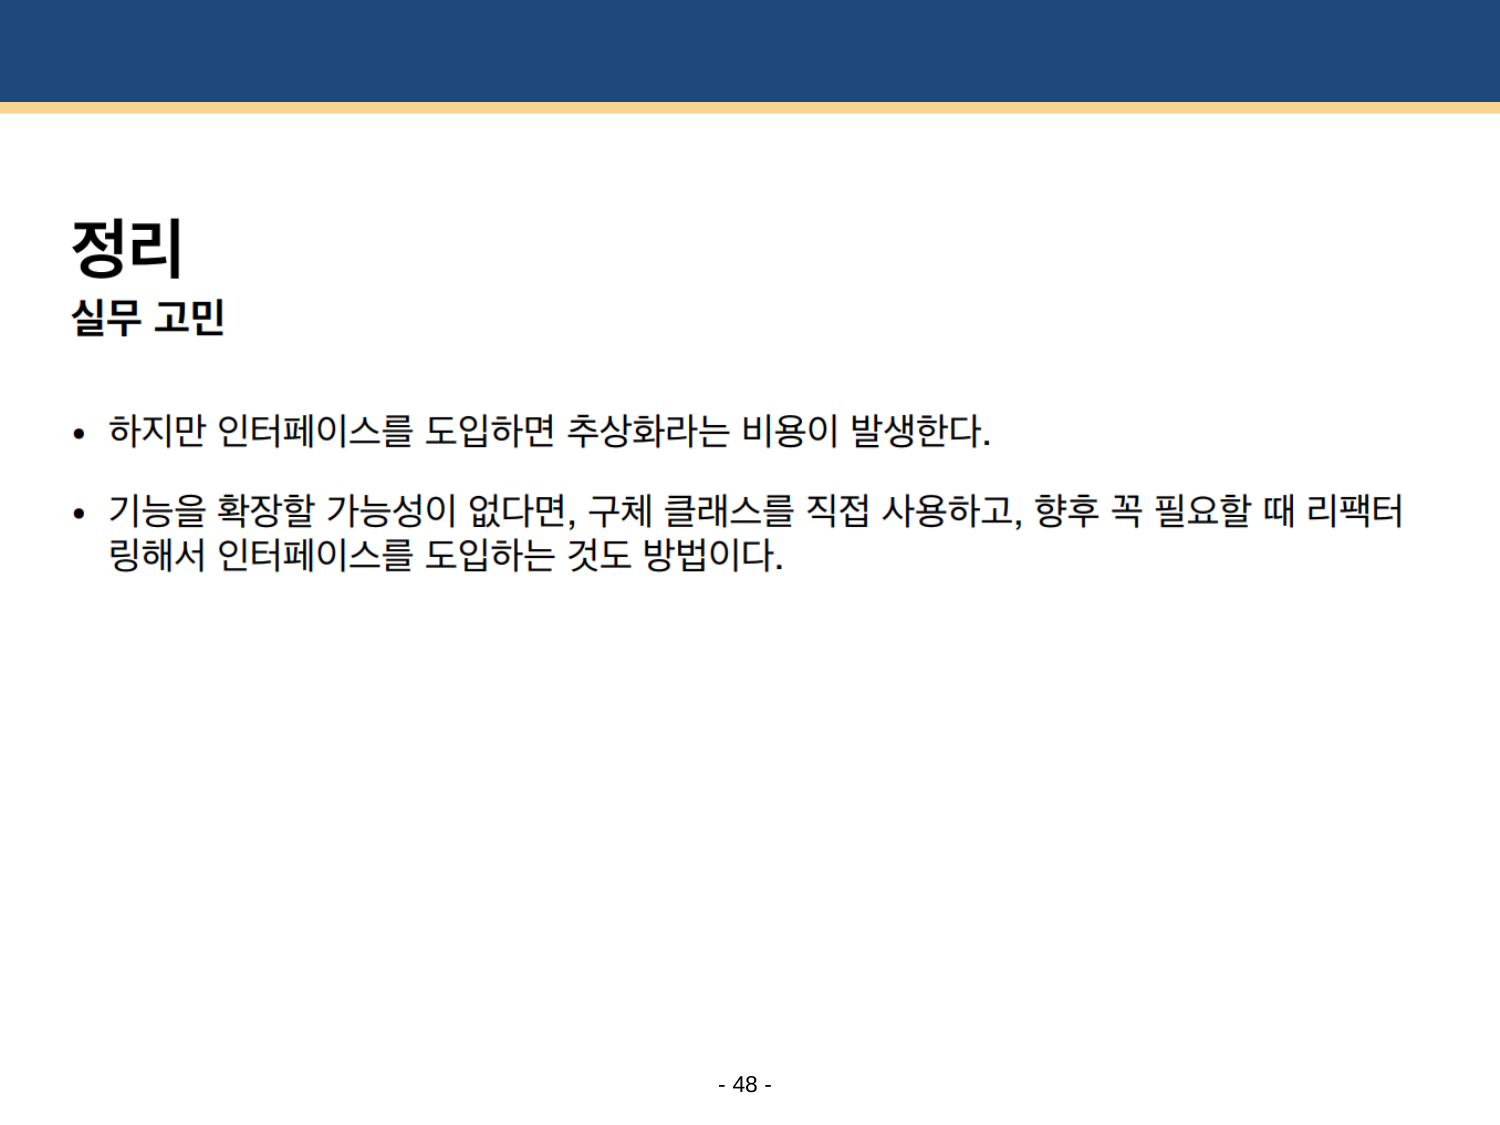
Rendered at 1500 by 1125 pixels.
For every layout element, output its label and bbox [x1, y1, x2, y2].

picture [0, 148, 1500, 977]
